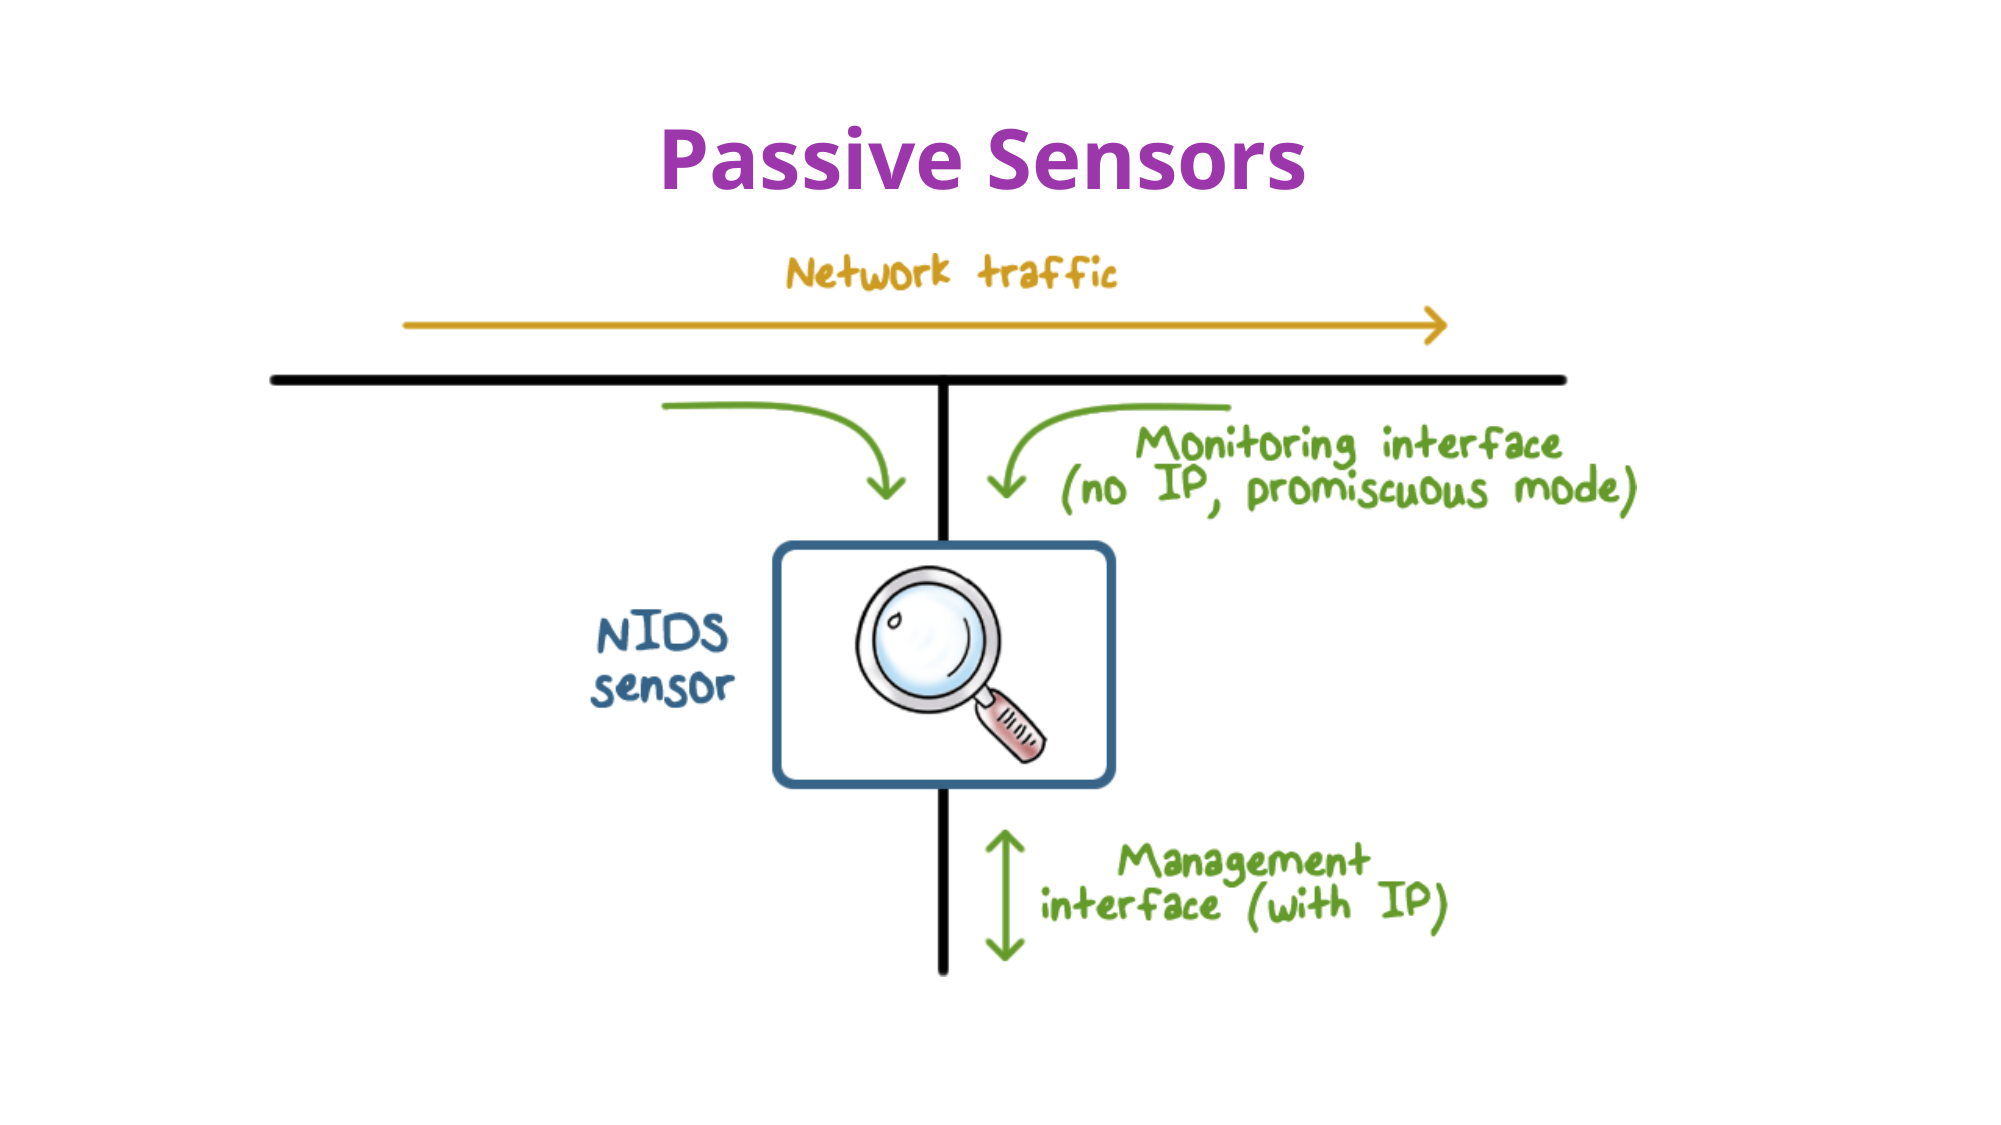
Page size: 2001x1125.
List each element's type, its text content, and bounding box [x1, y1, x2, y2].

title Passive Sensors [133, 37, 1834, 225]
picture [269, 253, 1638, 977]
